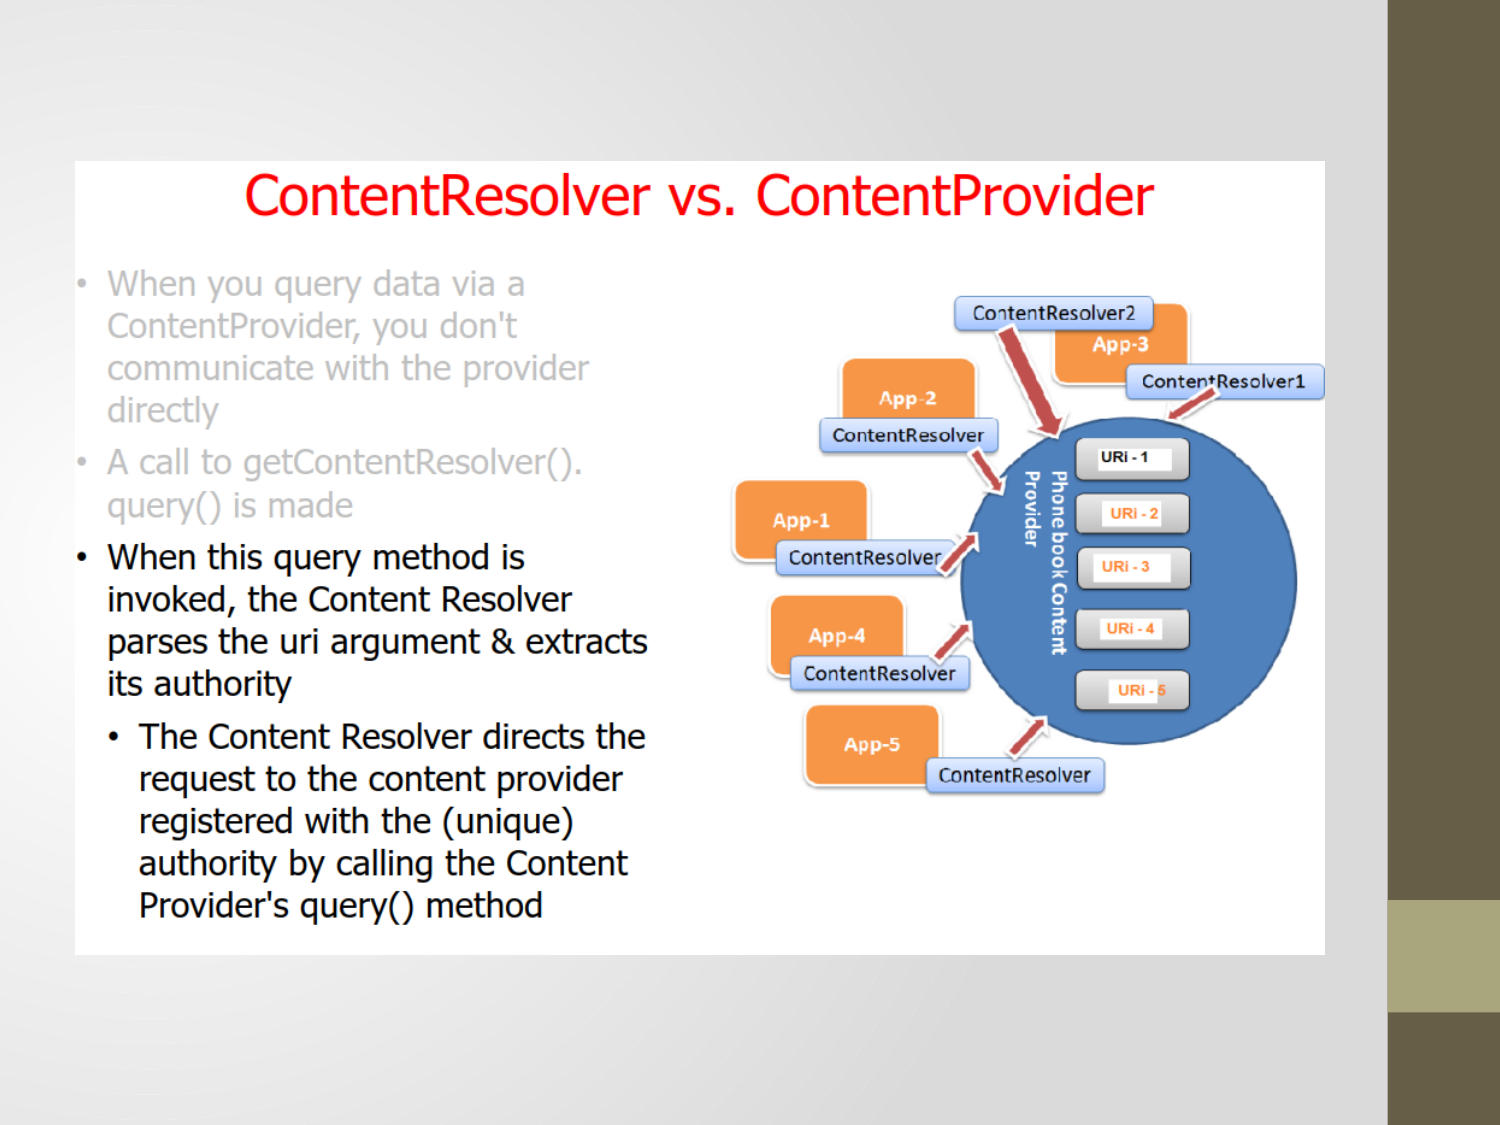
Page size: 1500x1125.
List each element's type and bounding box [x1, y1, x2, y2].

list [74, 160, 1326, 956]
